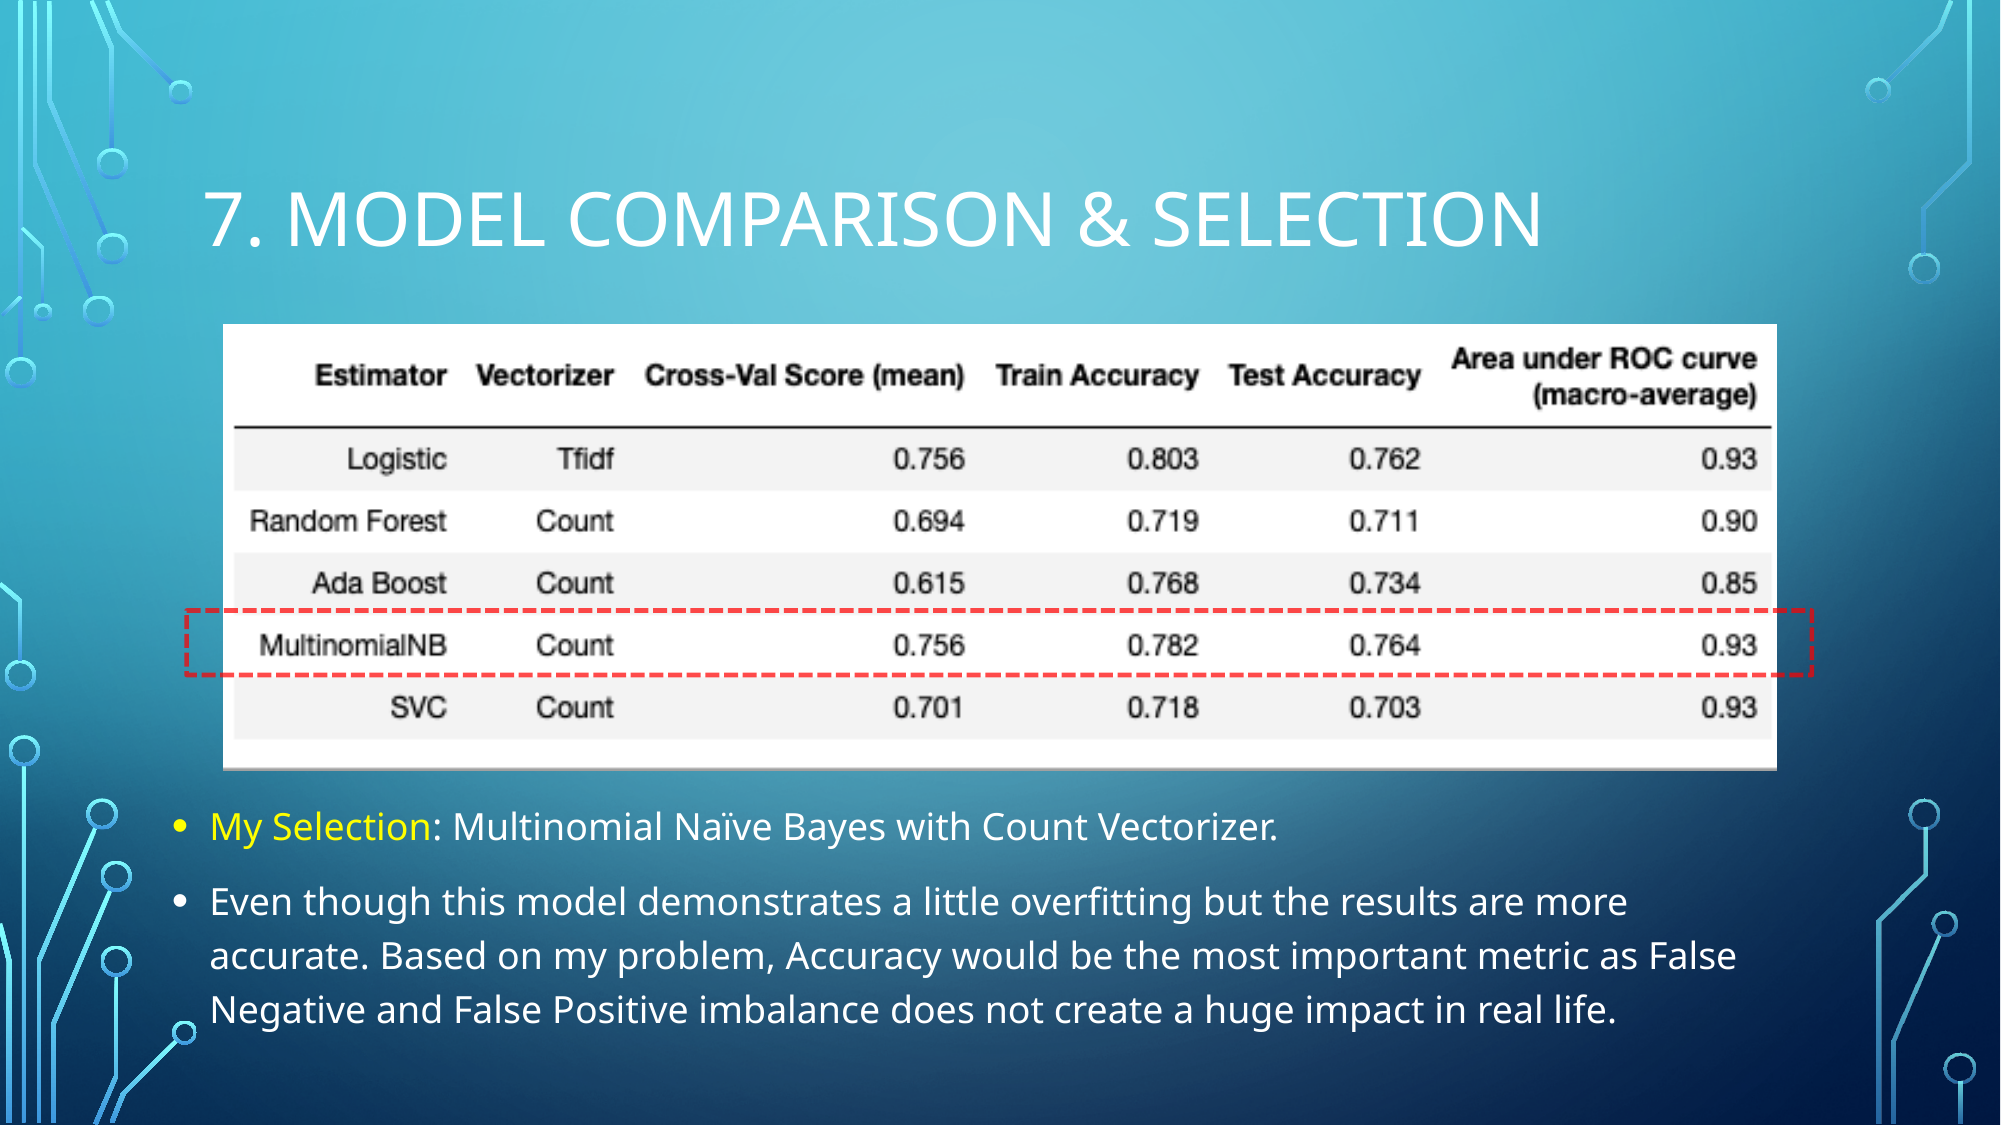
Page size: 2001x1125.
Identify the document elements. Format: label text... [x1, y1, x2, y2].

text_box v [1777, 609, 1813, 676]
list My Selection: Multinomial Naïve Bayes with Count Vectorizer. Even though this model demonstrates a little overfitting but the results are more accurate. Based on my problem, Accuracy would be the most important metric as False Negative and False Positive imbalance does not create a huge impact in real life. [156, 786, 1782, 1080]
text_box v [185, 609, 223, 676]
title 7. Model Comparison & selection [187, 101, 1813, 344]
picture [223, 324, 1777, 771]
